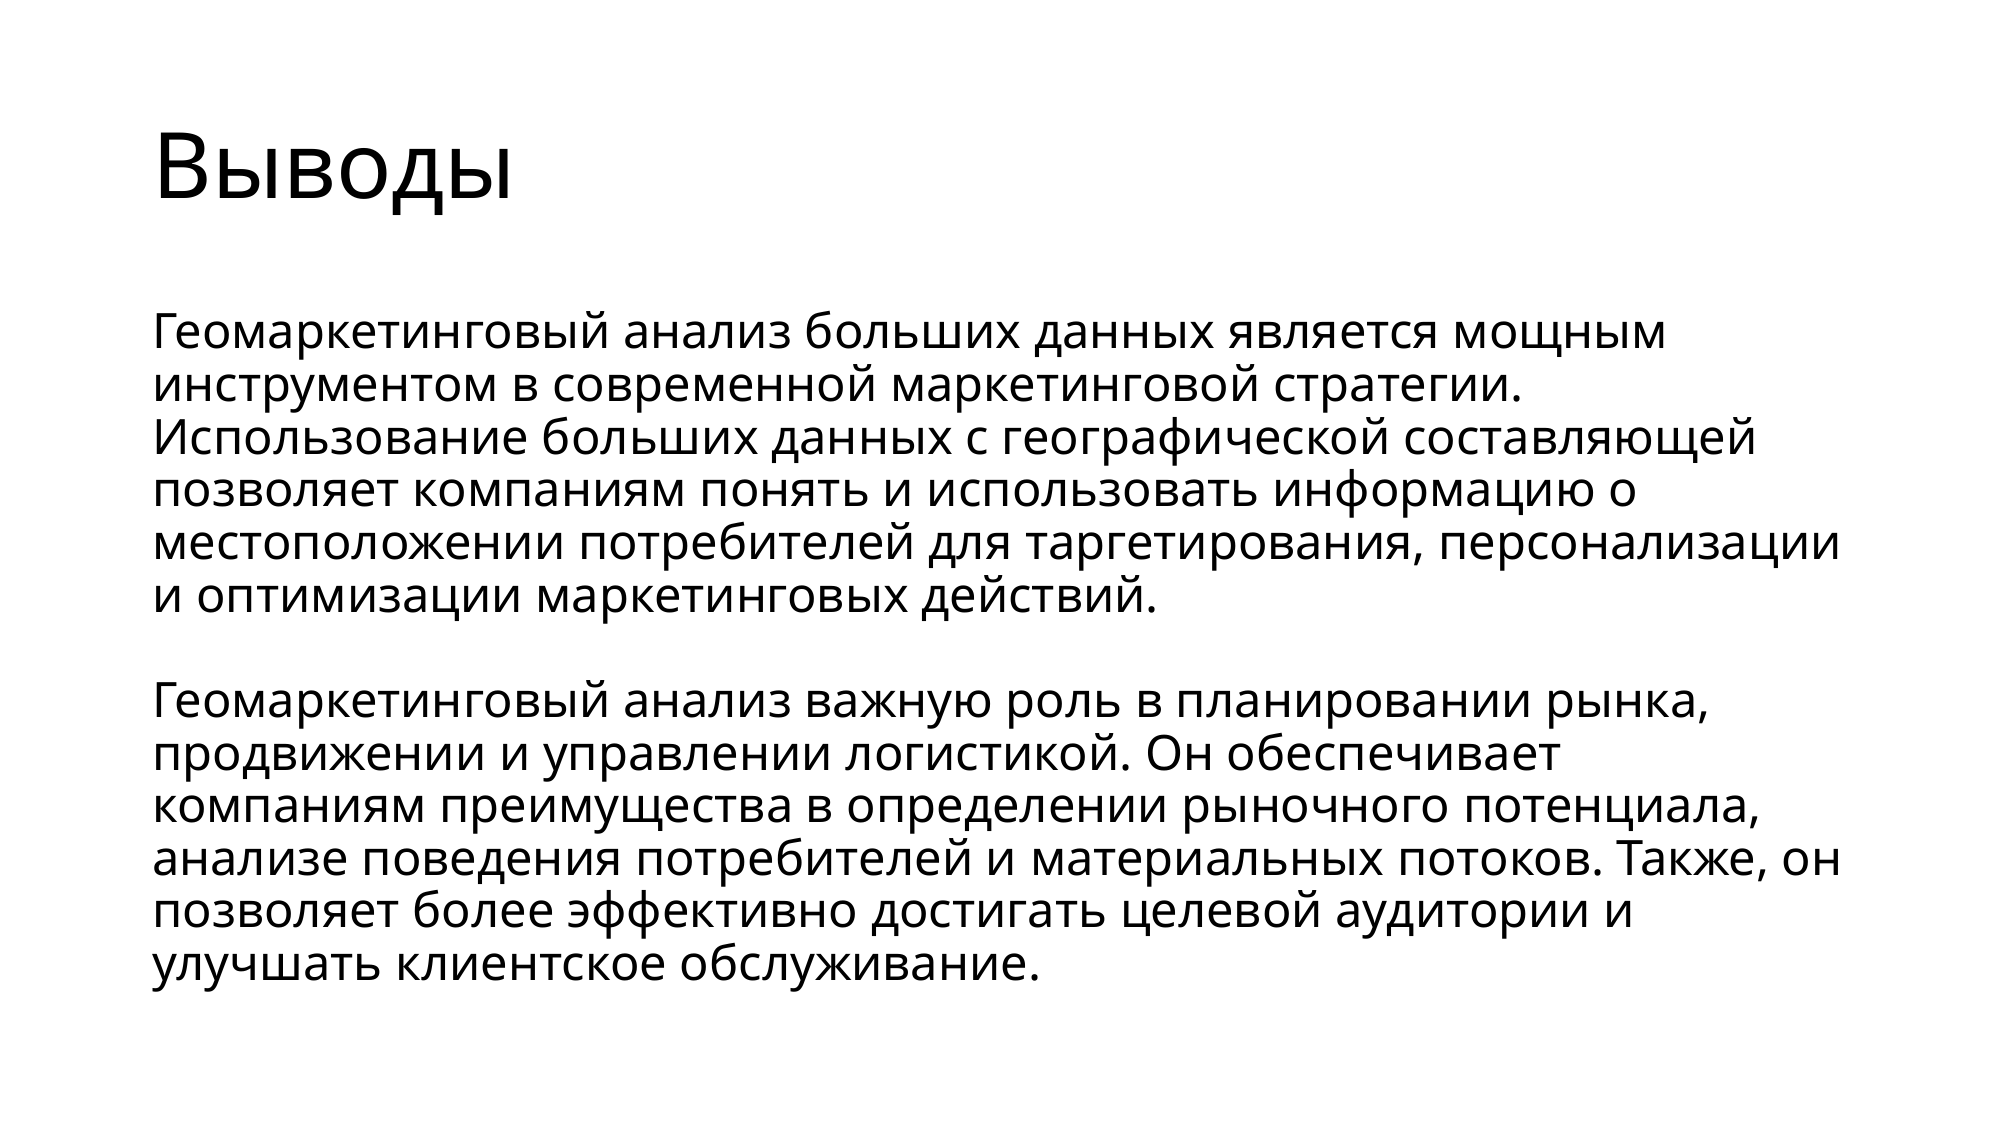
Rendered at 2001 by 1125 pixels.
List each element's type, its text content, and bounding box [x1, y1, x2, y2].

title Выводы [137, 59, 1863, 278]
list Геомаркетинговый анализ больших данных является мощным инструментом в современной маркетинговой стратегии. Использование больших данных с географической составляющей позволяет компаниям понять и использовать информацию о местоположении потребителей для таргетирования, персонализации и оптимизации маркетинговых действий. Геомаркетинговый анализ важную роль в планировании рынка, продвижении и управлении логистикой. Он обеспечивает компаниям преимущества в определении рыночного потенциала, анализе поведения потребителей и материальных потоков. Также, он позволяет более эффективно достигать целевой аудитории и улучшать клиентское обслуживание. [137, 299, 1863, 1014]
